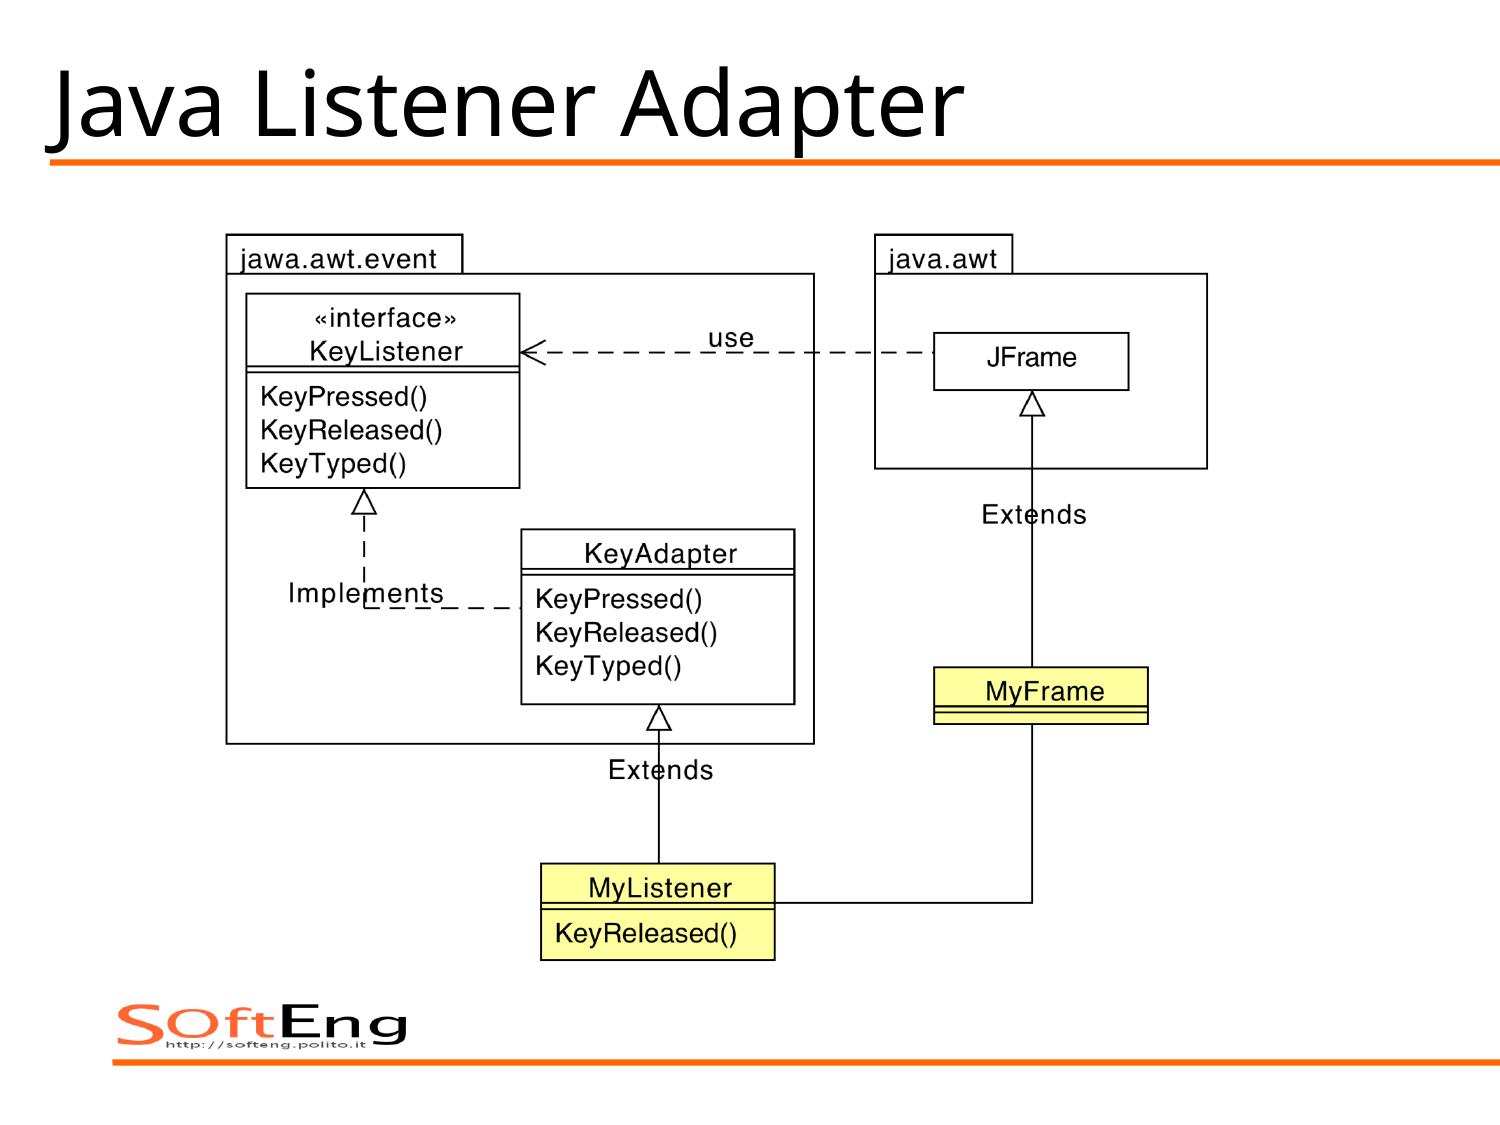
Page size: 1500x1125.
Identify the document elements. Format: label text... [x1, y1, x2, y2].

title Java Listener Adapter [37, 24, 1450, 175]
picture [112, 195, 1249, 1056]
